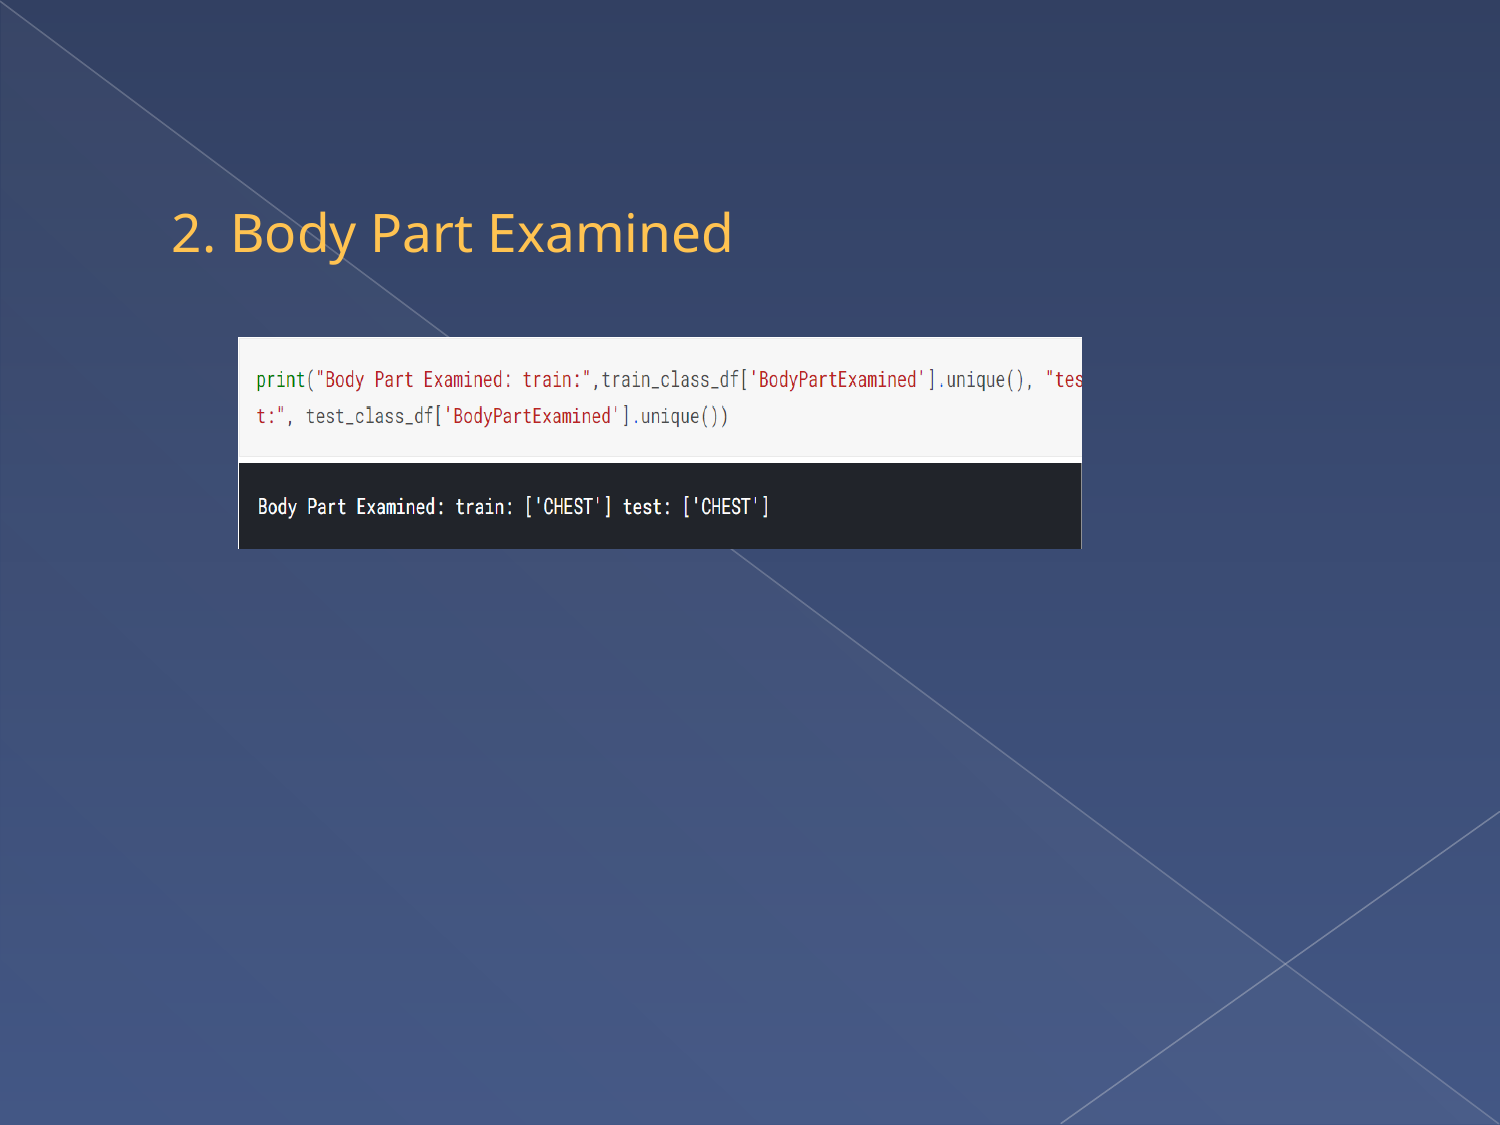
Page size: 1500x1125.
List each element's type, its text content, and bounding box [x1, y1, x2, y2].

title 2. Body Part Examined [77, 125, 1416, 338]
picture [238, 337, 1082, 550]
